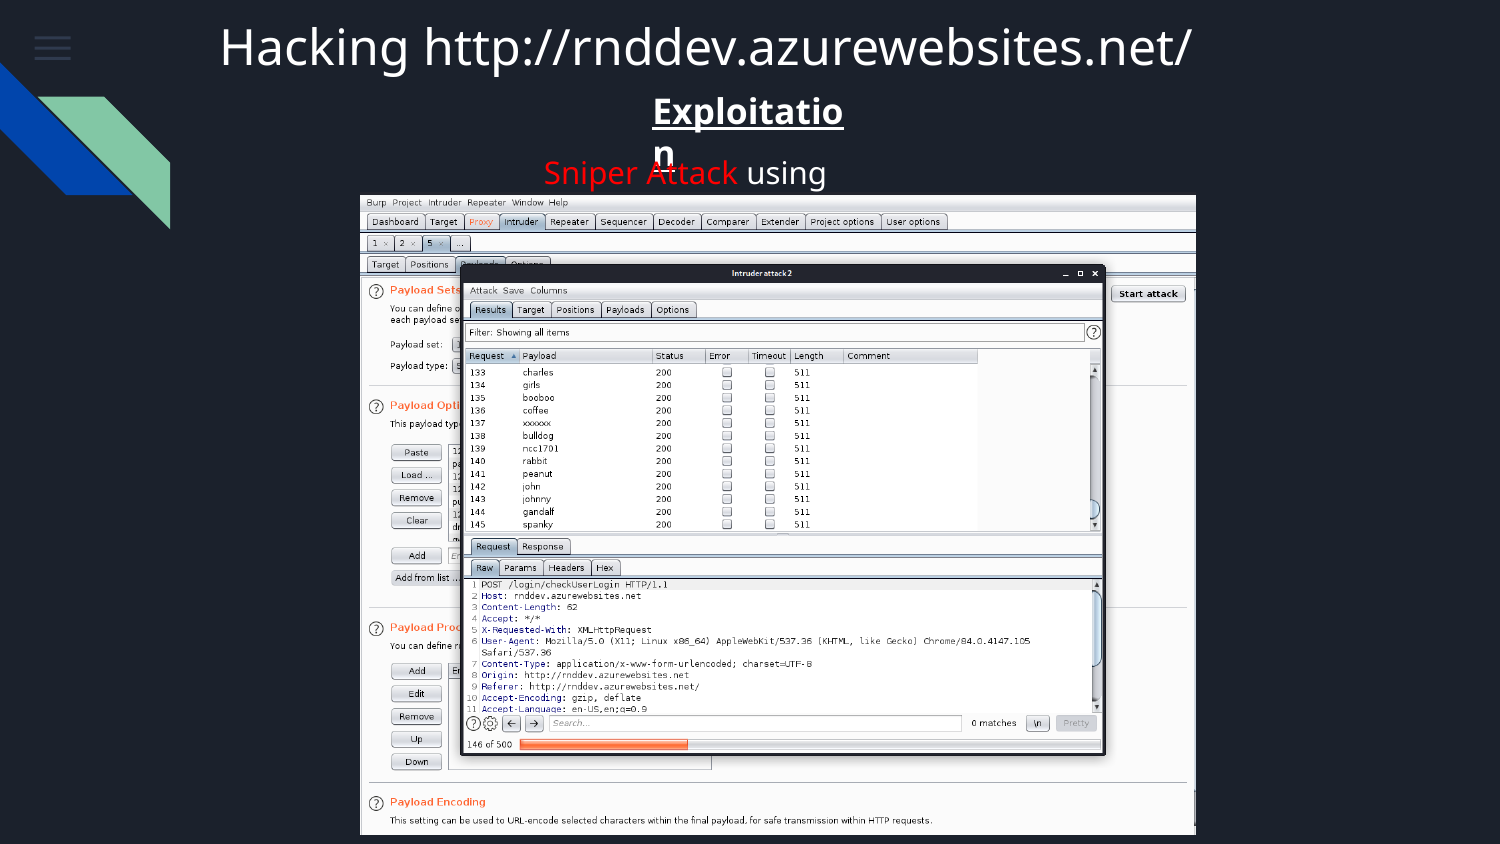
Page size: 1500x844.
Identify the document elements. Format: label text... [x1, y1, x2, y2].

text_box Hacking http://rnddev.azurewebsites.net/ [204, 0, 1336, 83]
text_box Sniper Attack using BurpSuit: [528, 138, 972, 190]
picture [359, 191, 1197, 835]
text_box Exploitation [637, 73, 863, 138]
